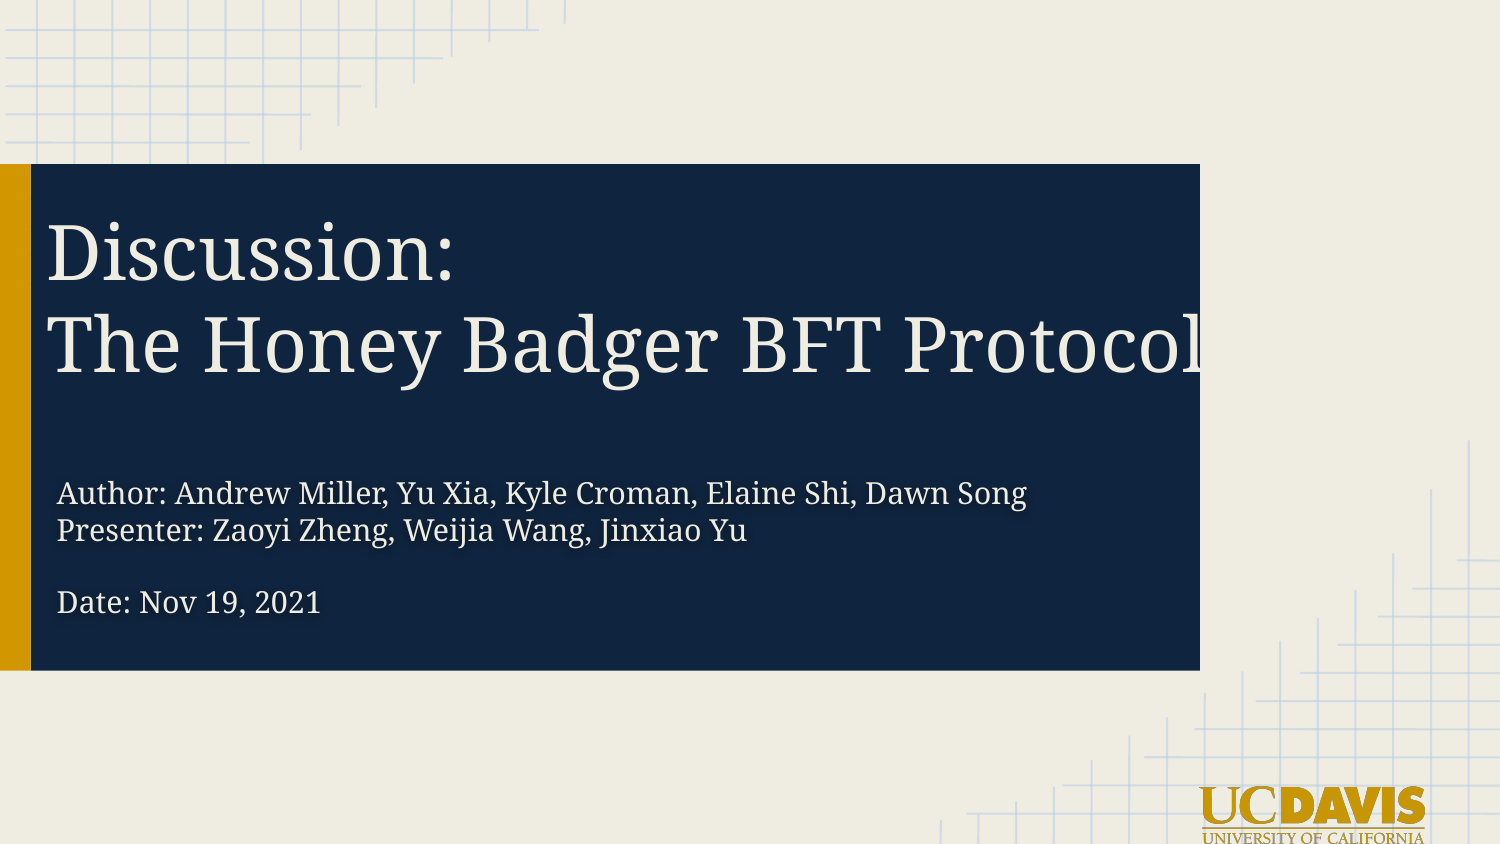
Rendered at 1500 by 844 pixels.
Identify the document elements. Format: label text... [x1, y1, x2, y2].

subtitle Author: Andrew Miller, Yu Xia, Kyle Croman, Elaine Shi, Dawn Song Presenter: Zaoyi Zheng, Weijia Wang, Jinxiao Yu Date: Nov 19, 2021 [41, 459, 1469, 636]
picture [1199, 786, 1425, 844]
title Discussion: The Honey Badger BFT Protocol [31, 239, 1469, 404]
